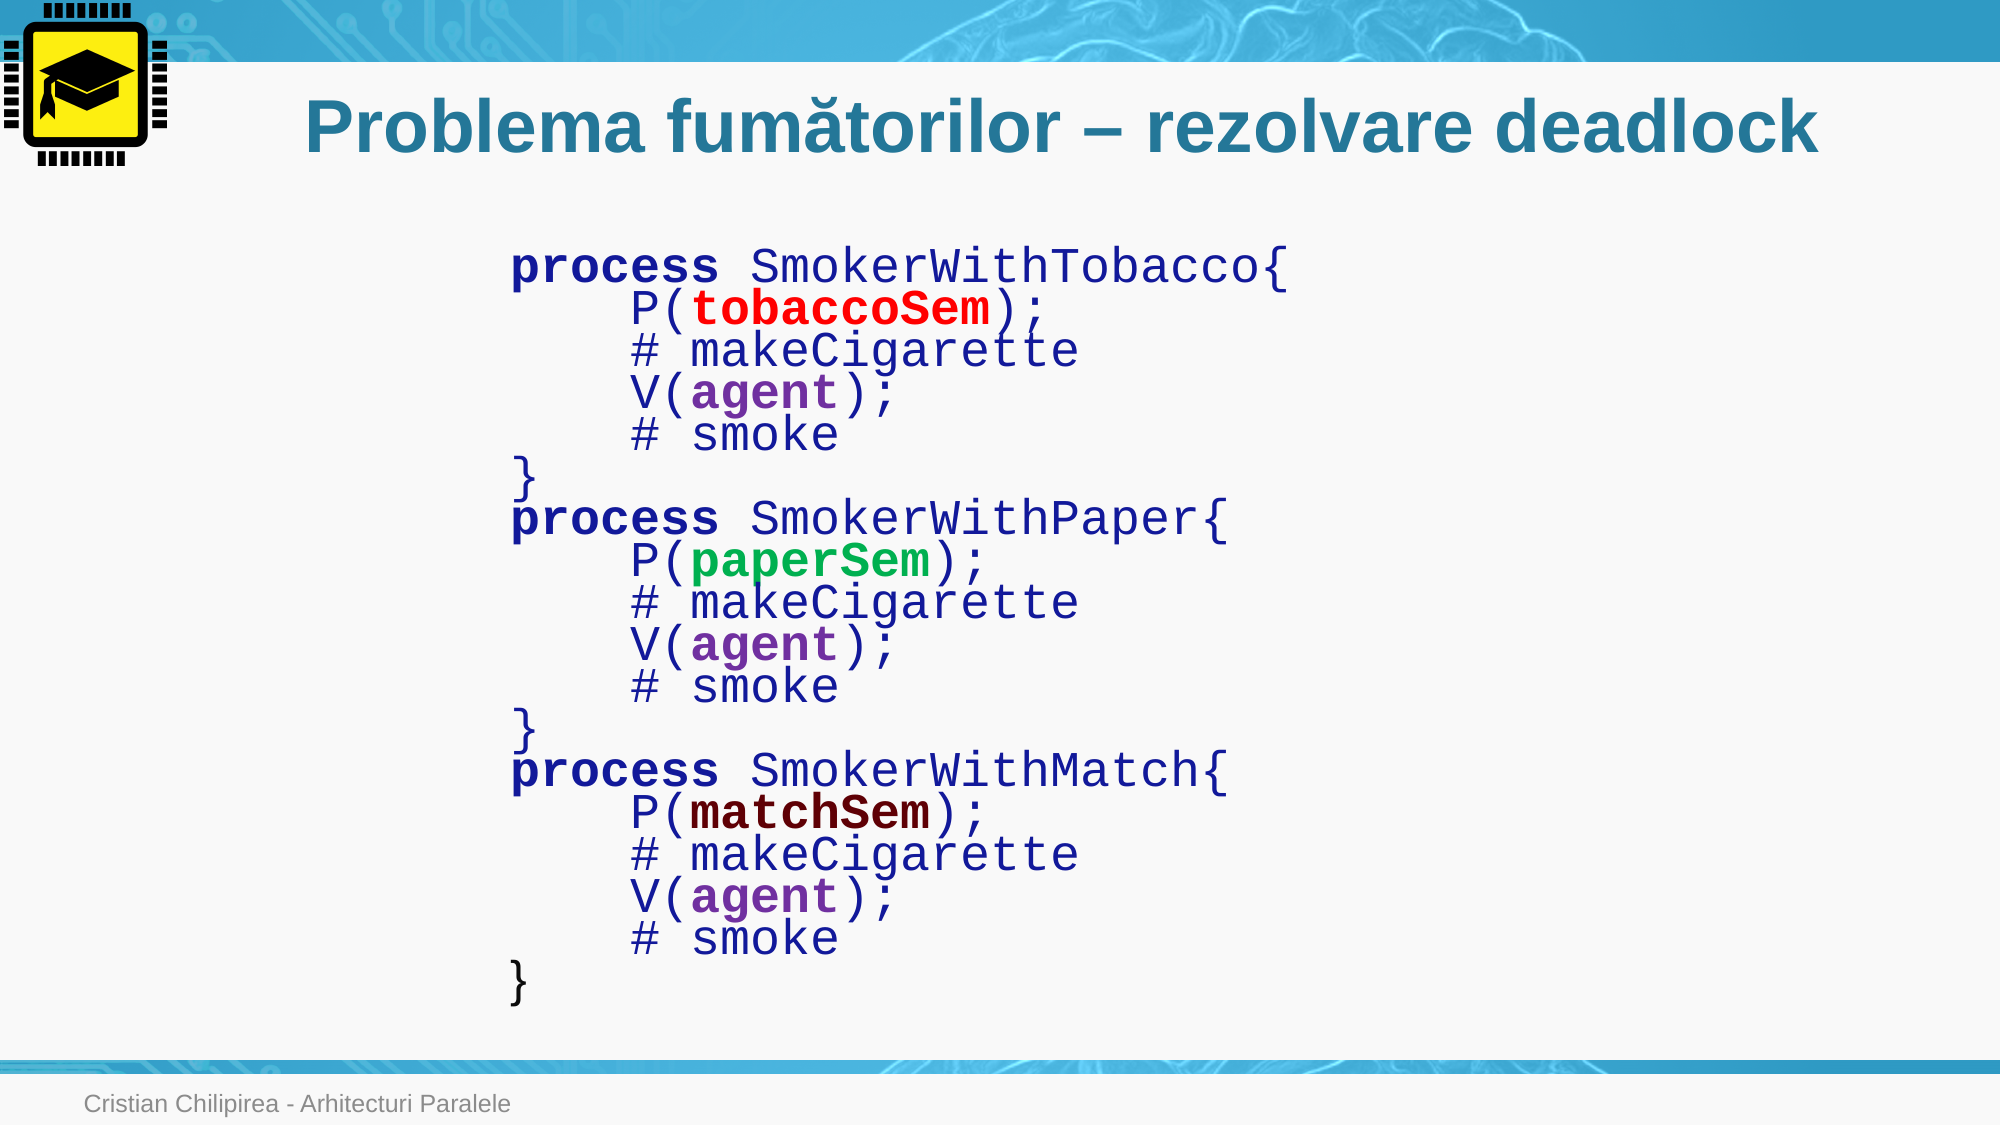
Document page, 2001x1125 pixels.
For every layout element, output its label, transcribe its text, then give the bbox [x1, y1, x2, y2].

picture [0, 1060, 2000, 1074]
title Problema fumătorilor – rezolvare deadlock [170, 76, 1955, 180]
text_box process SmokerWithTobacco{ P(tobaccoSem); # makeCigarette V(agent); # smoke } process SmokerWithPaper{ P(paperSem); # makeCigarette V(agent); # smoke } process SmokerWithMatch{ P(matchSem); # makeCigarette V(agent); # smoke } [495, 241, 1760, 1013]
footer Cristian Chilipirea - Arhitecturi Paralele [68, 1083, 1542, 1125]
picture [0, 0, 2000, 166]
